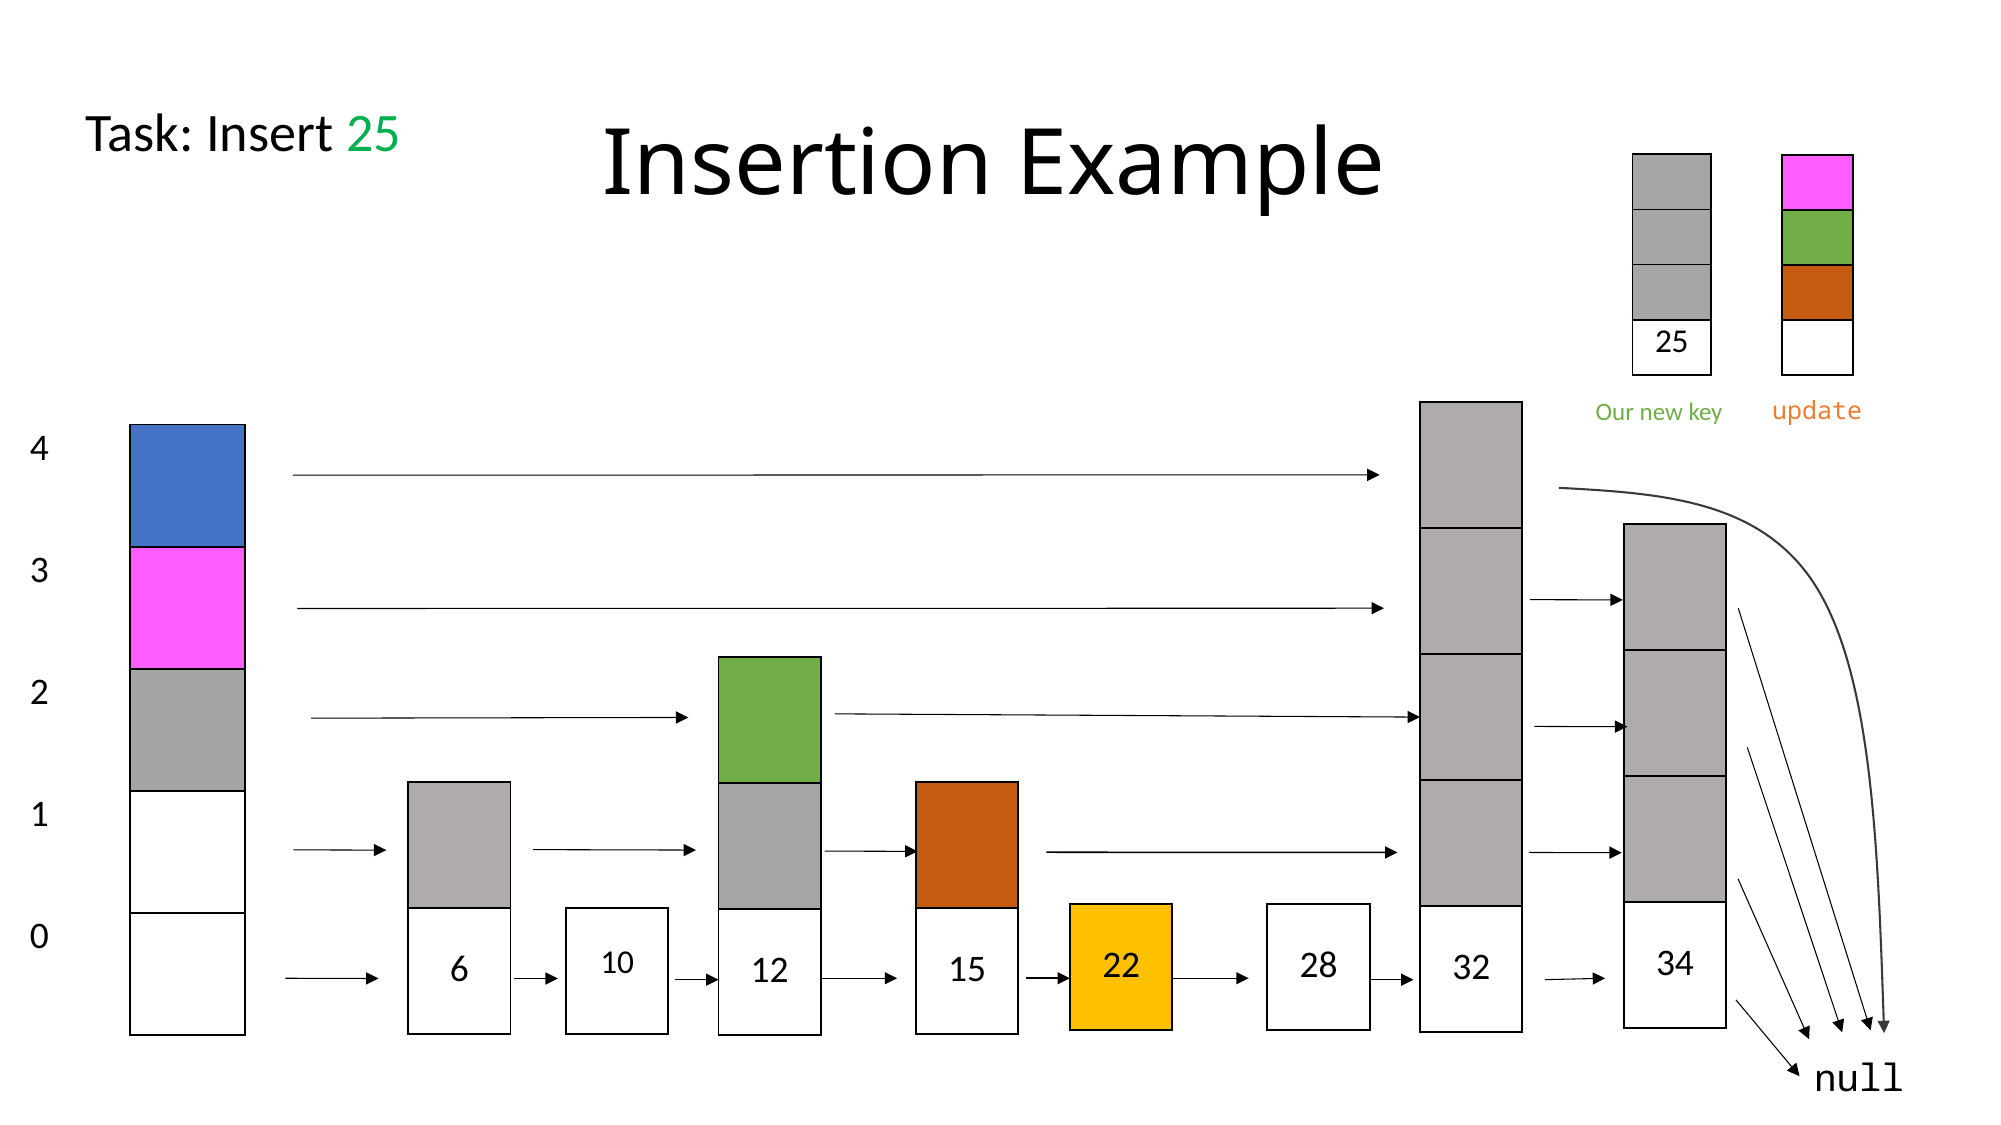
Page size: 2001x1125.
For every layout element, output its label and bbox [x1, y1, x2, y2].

table_cell [1783, 321, 1852, 374]
table_cell [131, 914, 244, 1034]
table_cell [131, 670, 244, 790]
table_cell [1633, 321, 1710, 374]
table_header [719, 658, 820, 782]
text_box [1558, 486, 1923, 1106]
table_cell [1421, 907, 1521, 1031]
text_box [70, 89, 452, 170]
table_cell [917, 909, 1017, 1033]
table_header [15, 425, 129, 547]
table_cell [719, 910, 820, 1034]
table_header [567, 909, 667, 1033]
text_box [1580, 388, 1746, 434]
text_box [834, 713, 1420, 718]
table_cell [719, 784, 820, 908]
table_header [1783, 156, 1852, 209]
table_header [1633, 155, 1710, 209]
table_cell [1625, 903, 1725, 1027]
table_header [131, 425, 244, 546]
table_cell [1421, 529, 1521, 653]
table_cell [1633, 210, 1710, 264]
table_header [917, 783, 1017, 907]
table_header [1071, 905, 1171, 1029]
table_cell [1421, 655, 1521, 779]
table_header [409, 783, 510, 907]
table_cell [15, 547, 129, 1035]
table_cell [131, 792, 244, 912]
table_cell [131, 548, 244, 668]
text_box [1757, 387, 1923, 432]
table_cell [1421, 781, 1521, 905]
table_header [1421, 403, 1521, 527]
table_cell [409, 909, 510, 1033]
table_header [1625, 601, 1654, 649]
table_cell [1783, 211, 1852, 264]
title [131, 56, 1857, 274]
table_cell [1625, 777, 1725, 901]
table_header [1268, 905, 1369, 1029]
table_cell [1633, 265, 1710, 319]
table_cell [1783, 266, 1852, 319]
table_cell [1625, 651, 1725, 775]
